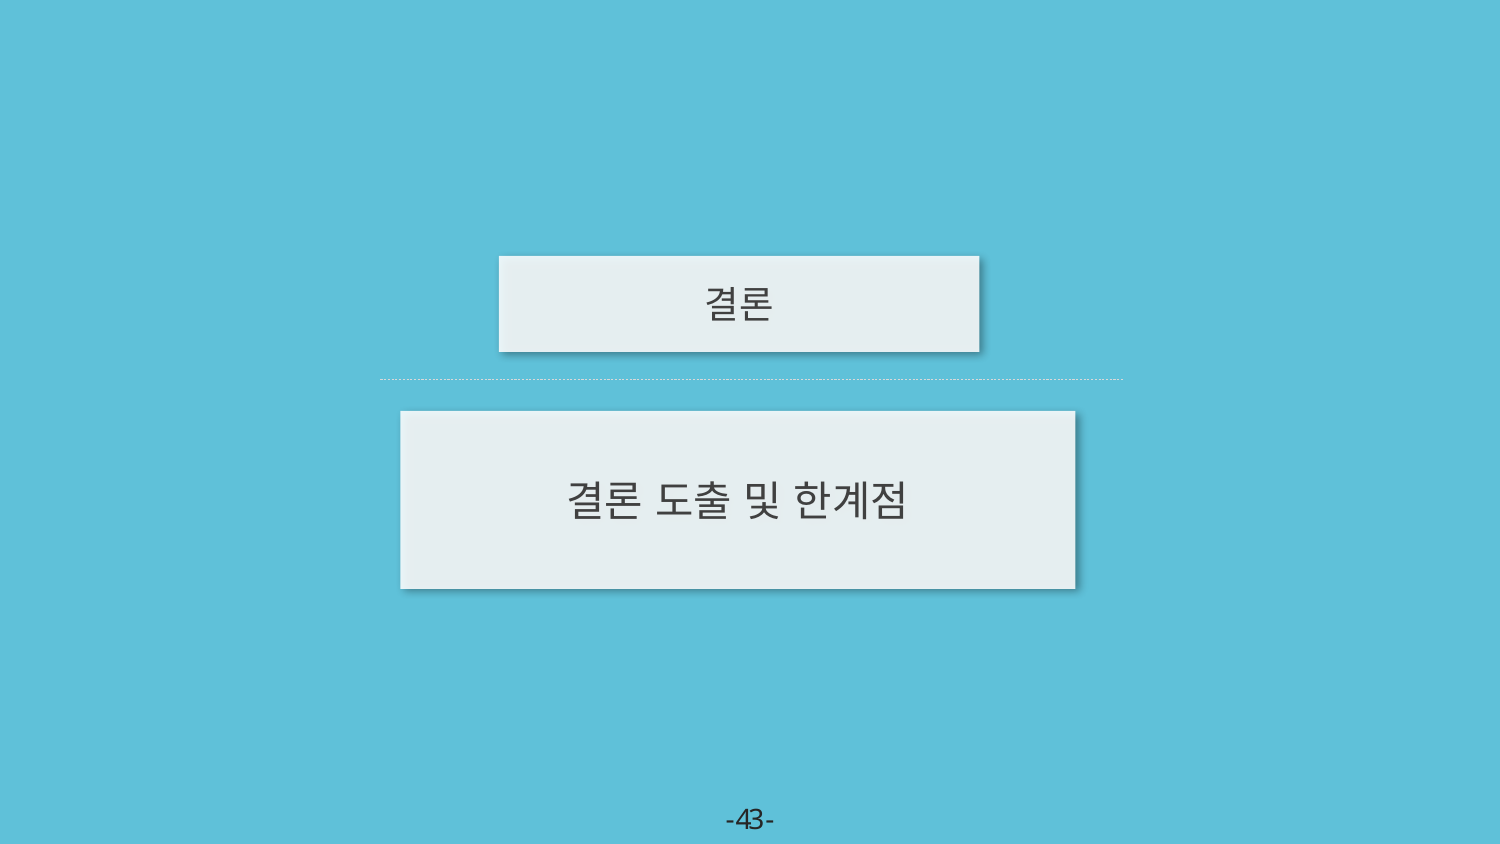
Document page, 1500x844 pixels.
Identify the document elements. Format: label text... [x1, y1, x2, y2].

text_box - 43 - [686, 794, 814, 843]
text_box 결론 도출 및 한계점 [399, 410, 1076, 590]
text_box 결론 [498, 255, 980, 353]
